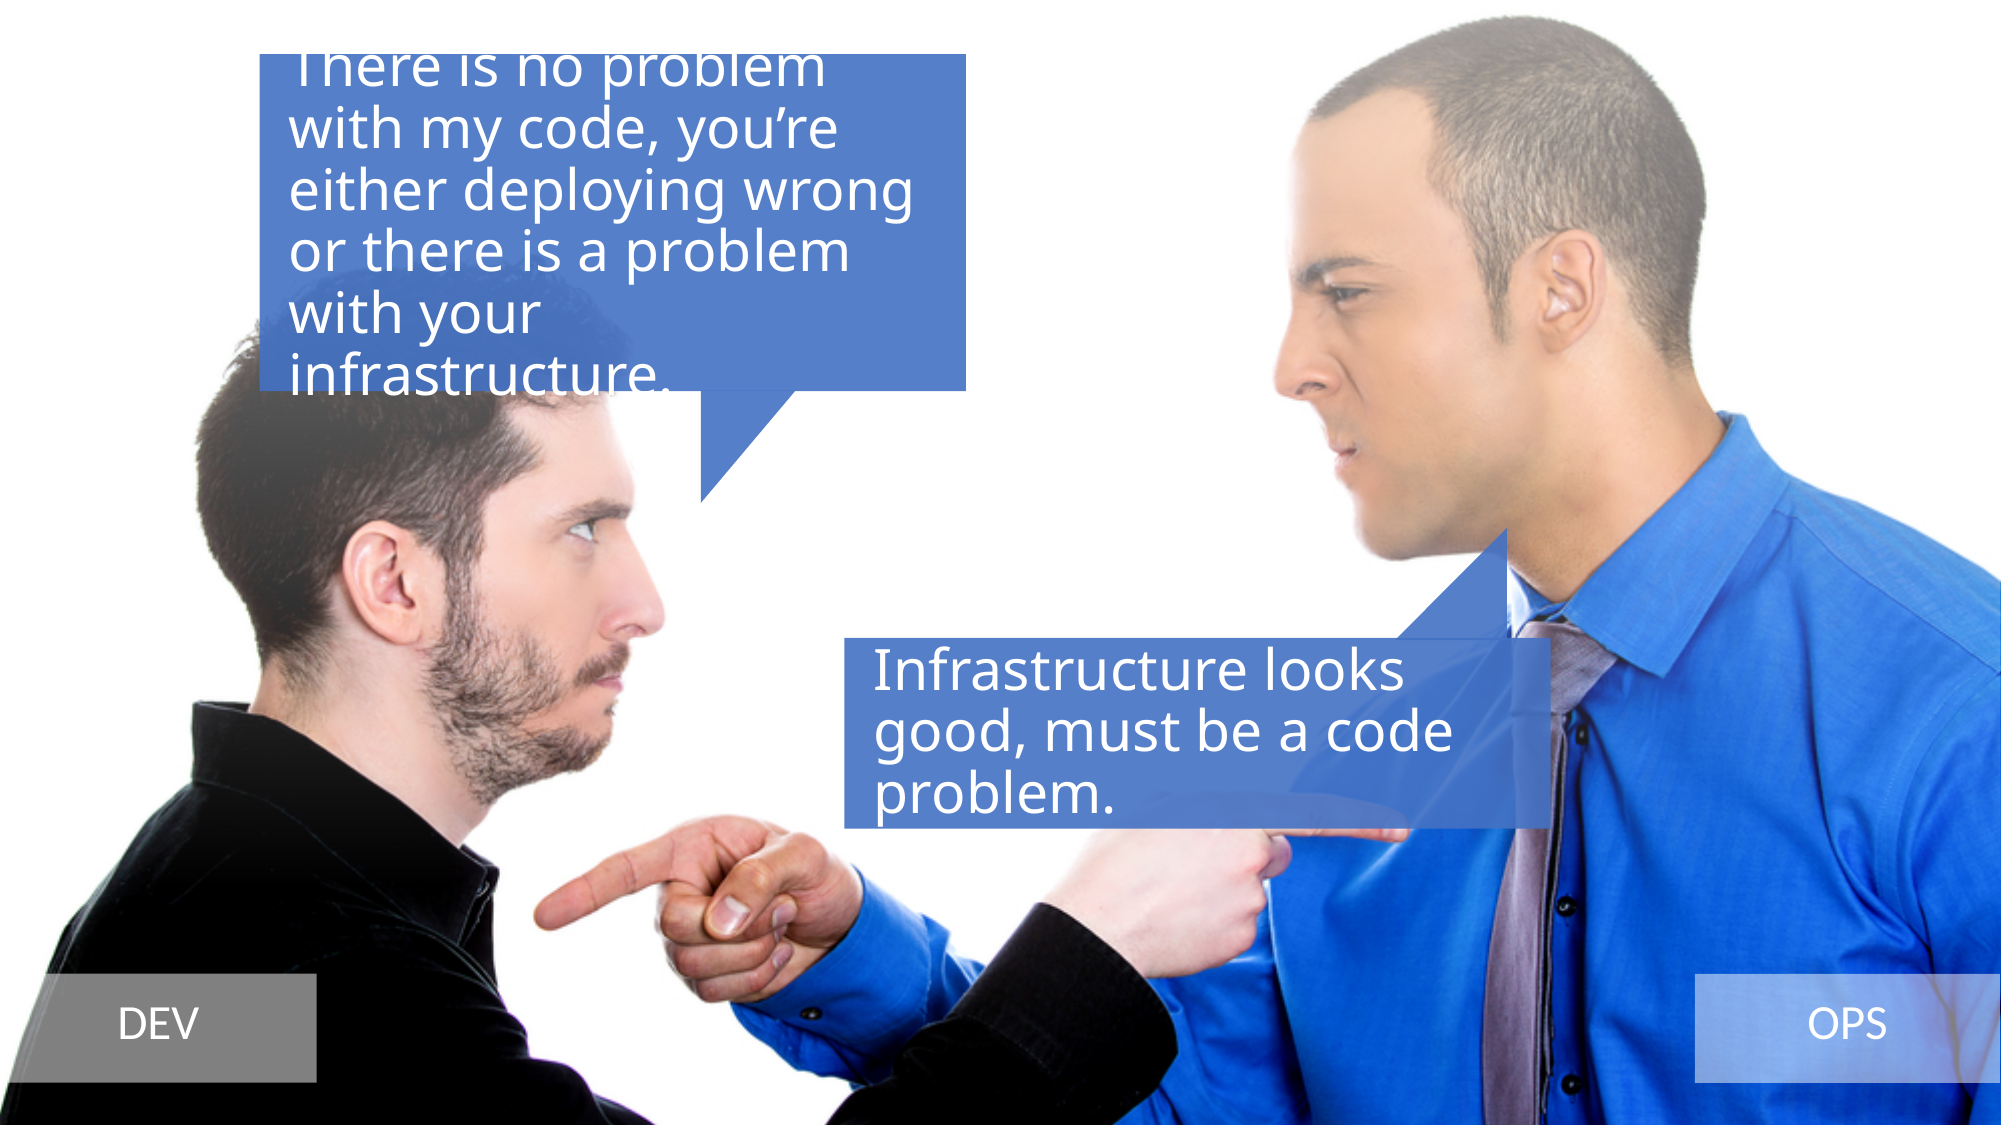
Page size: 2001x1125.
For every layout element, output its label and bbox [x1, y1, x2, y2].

text_box [259, 54, 966, 503]
text_box [844, 527, 1551, 829]
text_box [0, 0, 2000, 1125]
